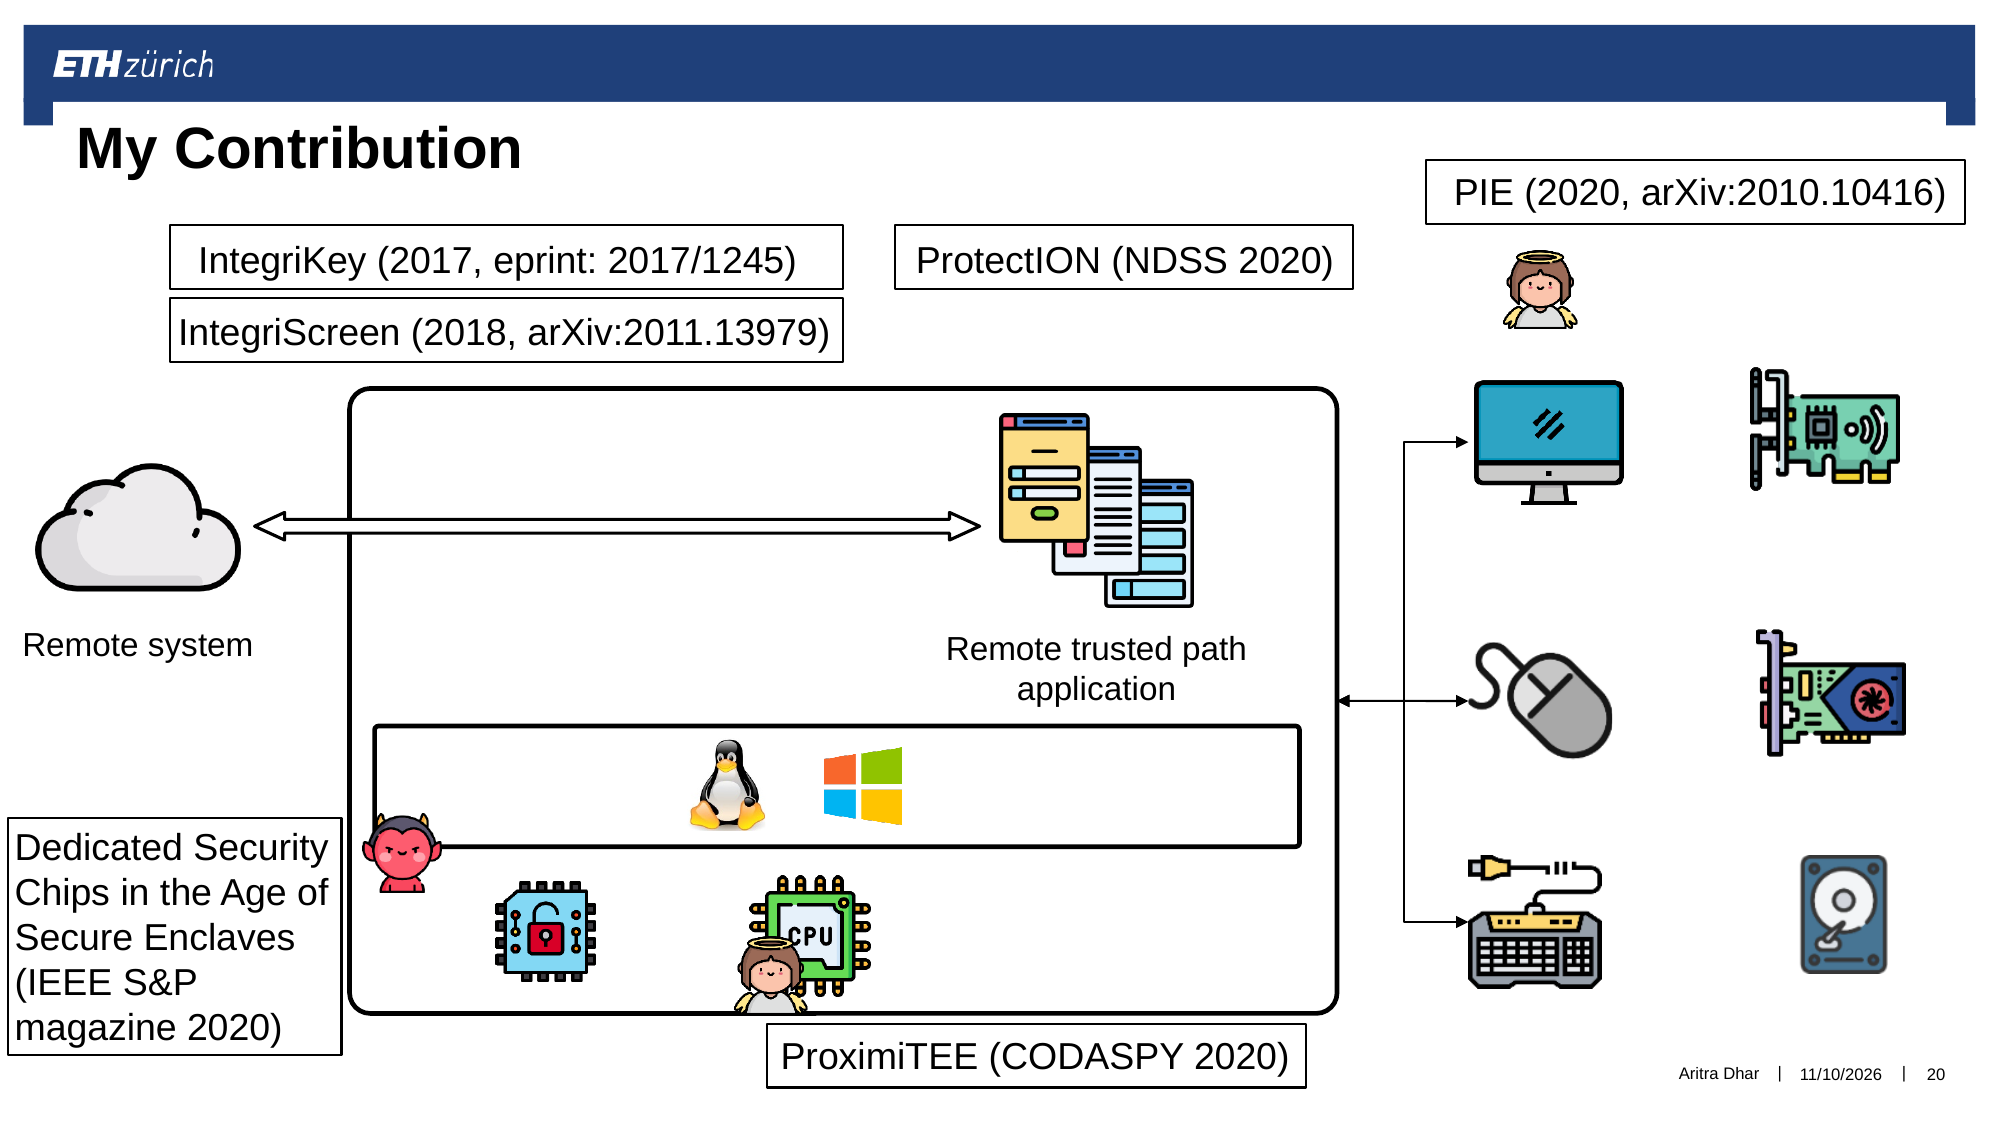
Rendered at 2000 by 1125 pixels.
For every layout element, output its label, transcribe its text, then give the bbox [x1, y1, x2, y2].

text_box Dedicated Security Chips in the Age of Secure Enclaves (IEEE S&P magazine 2020) [0, 815, 373, 1055]
text_box Remote trusted path application [909, 619, 1284, 715]
text_box ProximiTEE (CODASPY 2020) [765, 1024, 1305, 1085]
text_box [168, 296, 845, 301]
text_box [999, 413, 1194, 608]
text_box ProtectION (NDSS 2020) [826, 228, 1375, 289]
picture [1500, 249, 1580, 330]
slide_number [1790, 1034, 1892, 1112]
picture [1468, 379, 1629, 505]
text_box [252, 510, 982, 542]
text_box [372, 723, 1302, 849]
picture [1792, 855, 1894, 974]
picture [824, 747, 902, 825]
title My Contribution [53, 101, 1946, 262]
text_box [347, 386, 1340, 1016]
text_box [765, 1021, 1309, 1090]
text_box [1424, 158, 1967, 226]
picture [362, 813, 442, 893]
text_box PIE (2020, arXiv:2010.10416) [1364, 160, 1962, 221]
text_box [1336, 707, 1469, 923]
slide_number 20 [1906, 1034, 1966, 1112]
picture [1468, 855, 1602, 989]
picture [730, 875, 871, 1016]
picture [495, 881, 597, 983]
text_box IntegriScreen (2018, arXiv:2011.13979) [88, 301, 888, 406]
picture [686, 738, 766, 832]
picture [1469, 641, 1613, 761]
footer Aritra Dhar [999, 1034, 1760, 1111]
text_box IntegriKey (2017, eprint: 2017/1245) [108, 228, 826, 289]
text_box Remote system [0, 615, 276, 671]
text_box [893, 223, 1355, 228]
picture [1750, 354, 1900, 504]
picture [34, 423, 241, 631]
text_box [168, 223, 845, 228]
picture [1756, 618, 1907, 769]
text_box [1336, 441, 1469, 699]
